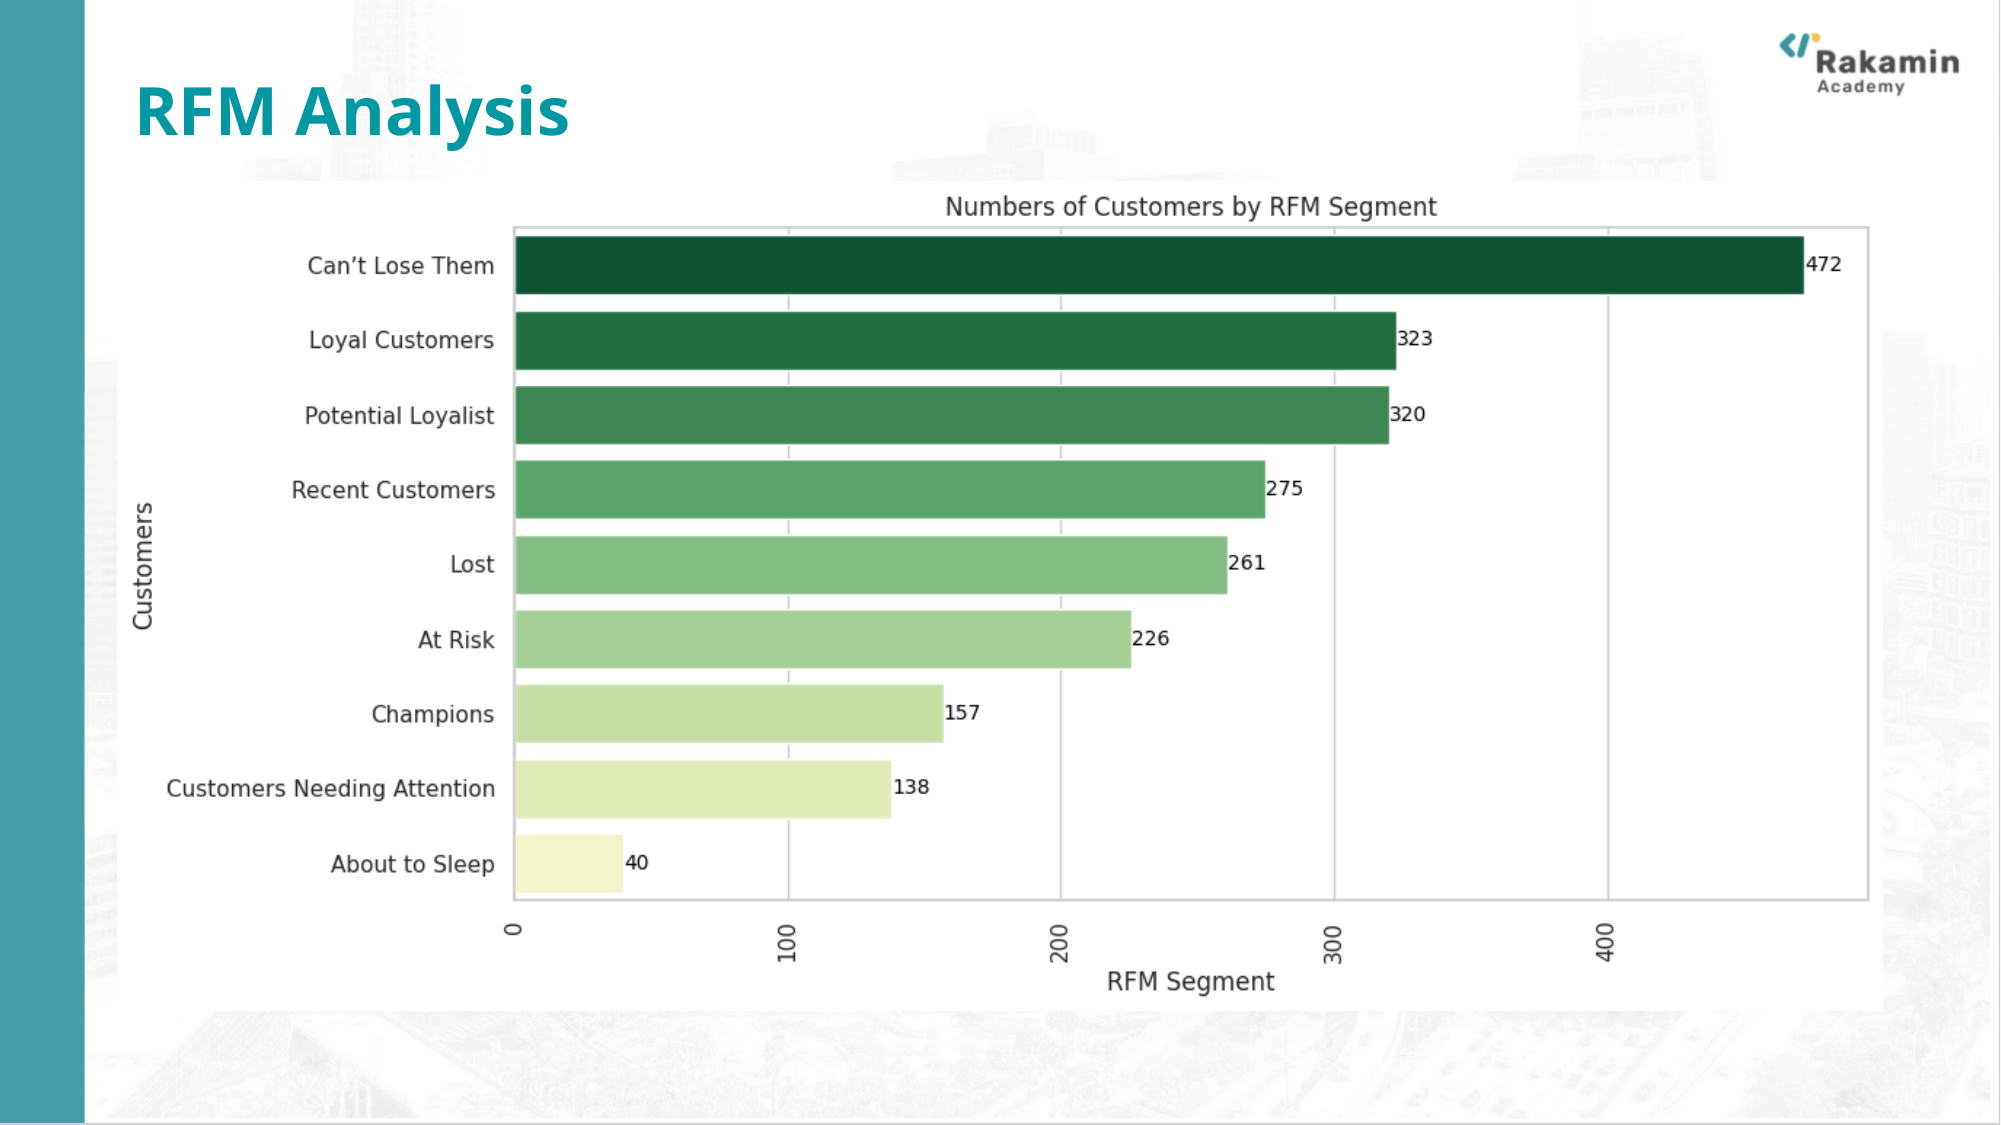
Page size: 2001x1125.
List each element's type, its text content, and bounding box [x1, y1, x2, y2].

text_box RFM Analysis [119, 59, 1821, 157]
picture [0, 0, 2001, 1125]
